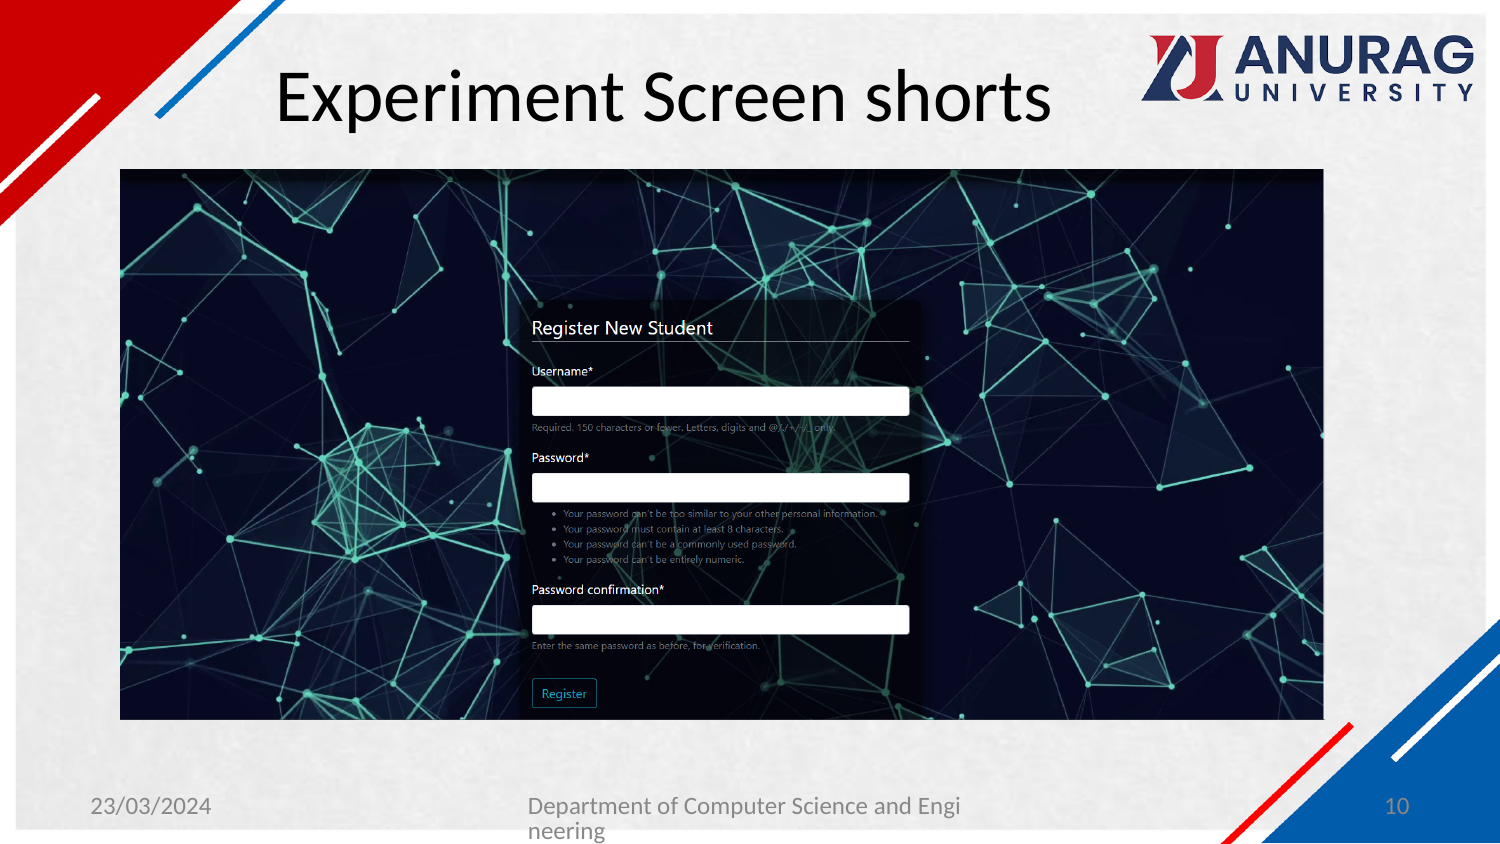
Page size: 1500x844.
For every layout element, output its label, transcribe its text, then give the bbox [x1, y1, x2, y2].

slide_number 10 [1074, 782, 1425, 827]
footer Department of Computer Science and Engineering [512, 782, 988, 827]
title Experiment Screen shorts [171, 40, 1175, 144]
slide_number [75, 782, 425, 827]
picture [0, 0, 1500, 844]
